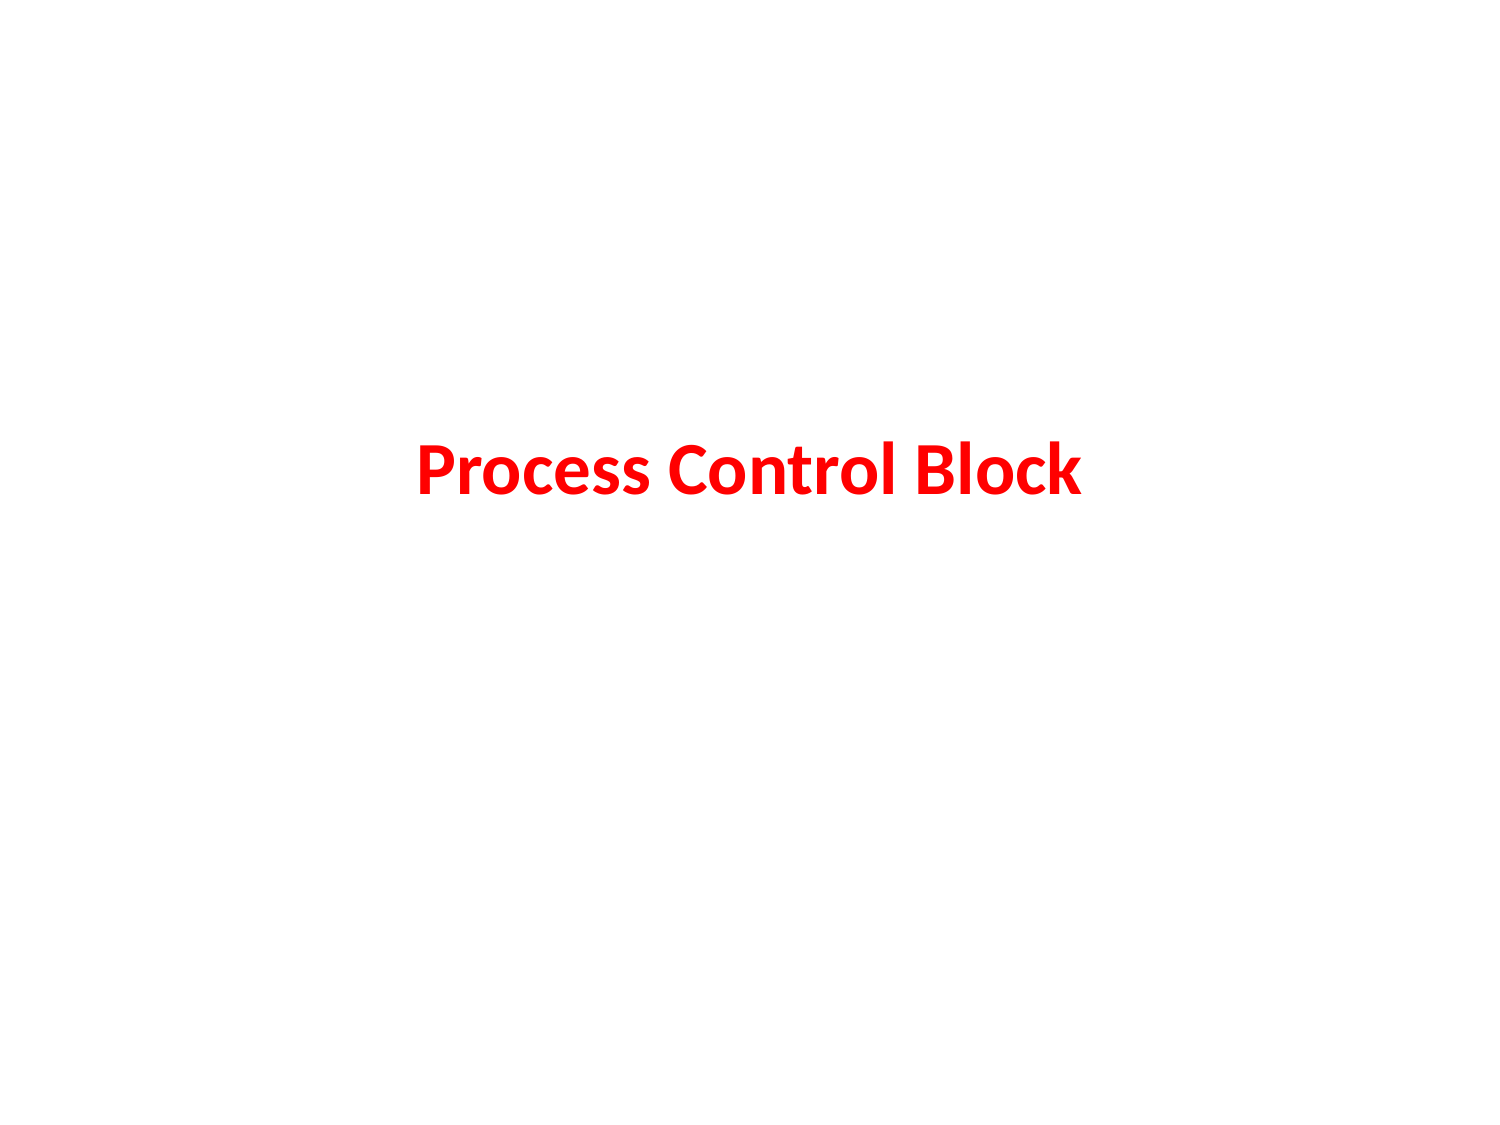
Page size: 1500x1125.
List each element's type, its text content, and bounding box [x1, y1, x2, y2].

title Process Control Block [112, 349, 1388, 591]
